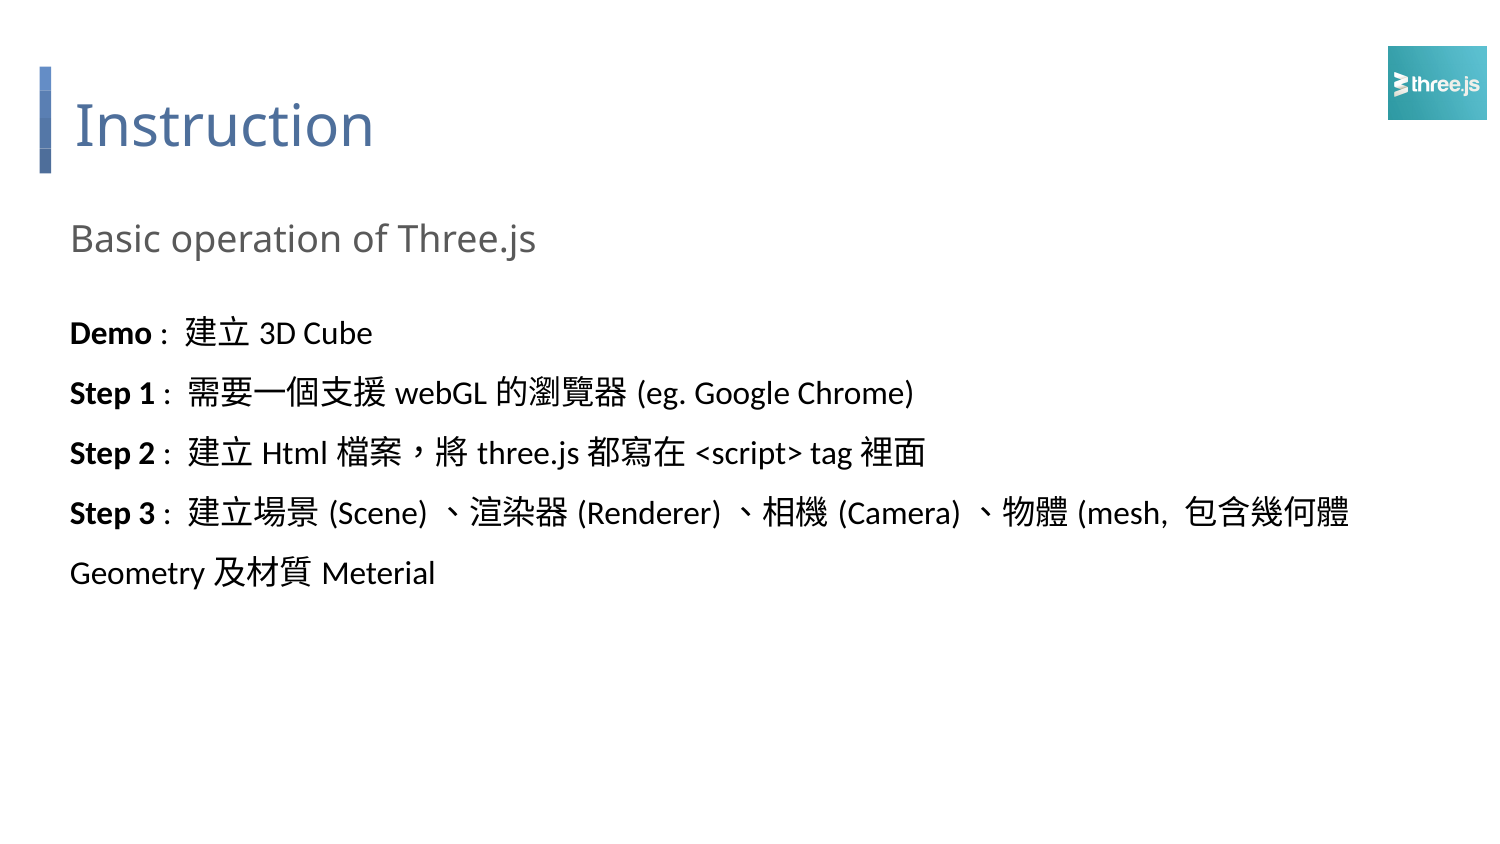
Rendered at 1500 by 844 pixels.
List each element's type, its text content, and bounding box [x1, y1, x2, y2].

title Instruction [60, 72, 1449, 167]
text_box Demo : 建立3D Cube Step 1 : 需要一個支援webGL的瀏覽器(eg. Google Chrome) Step 2 : 建立Html檔案，將three.js都寫在<script> tag裡面 Step 3 : 建立場景(Scene)、渲染器(Renderer)、相機(Camera)、物體(mesh, 包含幾何體Geometry及材質Meterial [54, 324, 1487, 611]
subtitle Basic operation of Three.js [54, 193, 1443, 259]
picture [1388, 46, 1488, 121]
